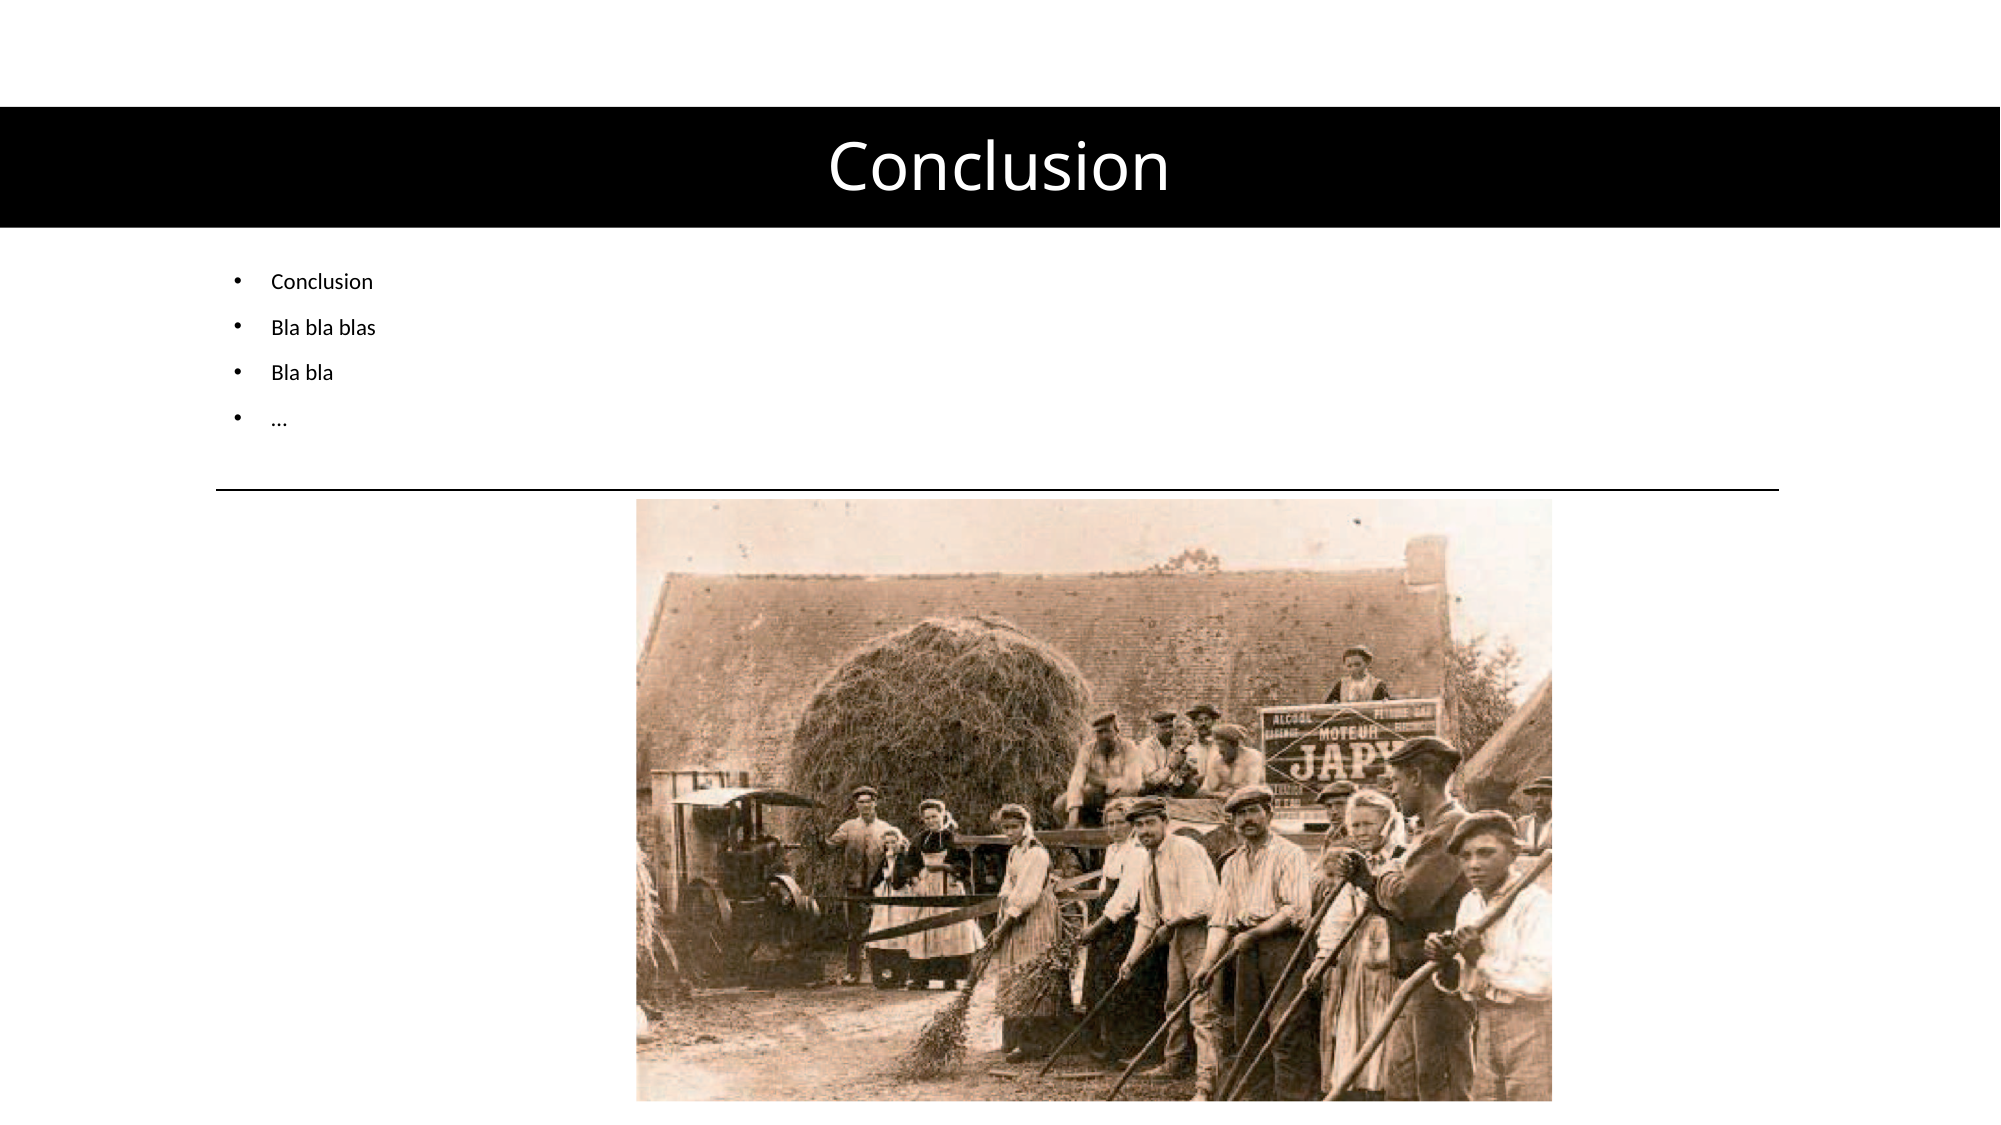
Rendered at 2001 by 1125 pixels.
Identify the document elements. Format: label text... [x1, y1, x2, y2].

picture [636, 499, 1553, 1102]
title Conclusion [137, 110, 1863, 228]
list Conclusion Bla bla blas Bla bla … [218, 262, 1766, 487]
text_box [0, 106, 2000, 229]
